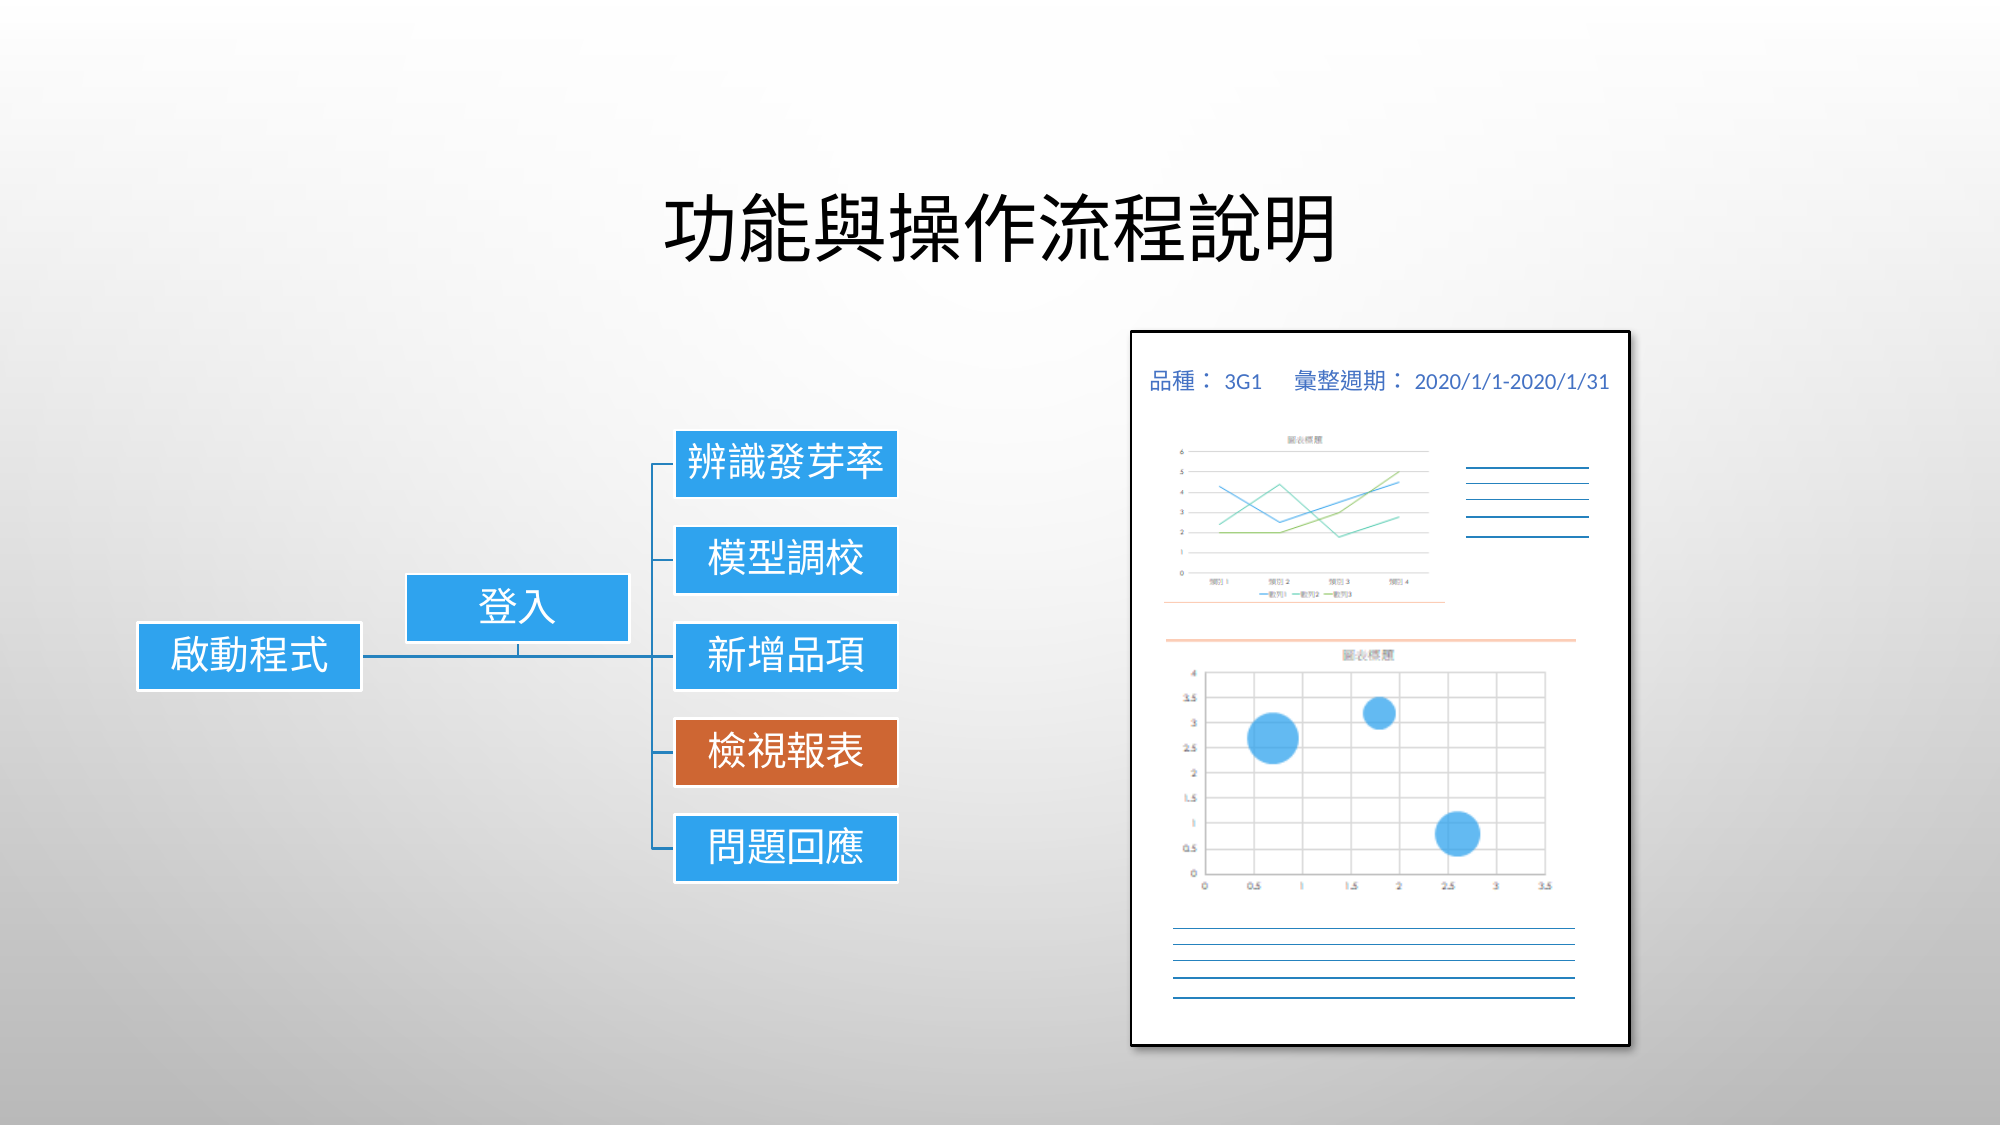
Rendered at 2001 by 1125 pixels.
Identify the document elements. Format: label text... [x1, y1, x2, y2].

picture [0, 0, 2000, 1125]
title 功能與操作流程說明 [149, 101, 1851, 364]
text_box 品種：3G1 彙整週期：2020/1/1-2020/1/31 [1130, 330, 1631, 1047]
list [137, 299, 899, 1014]
